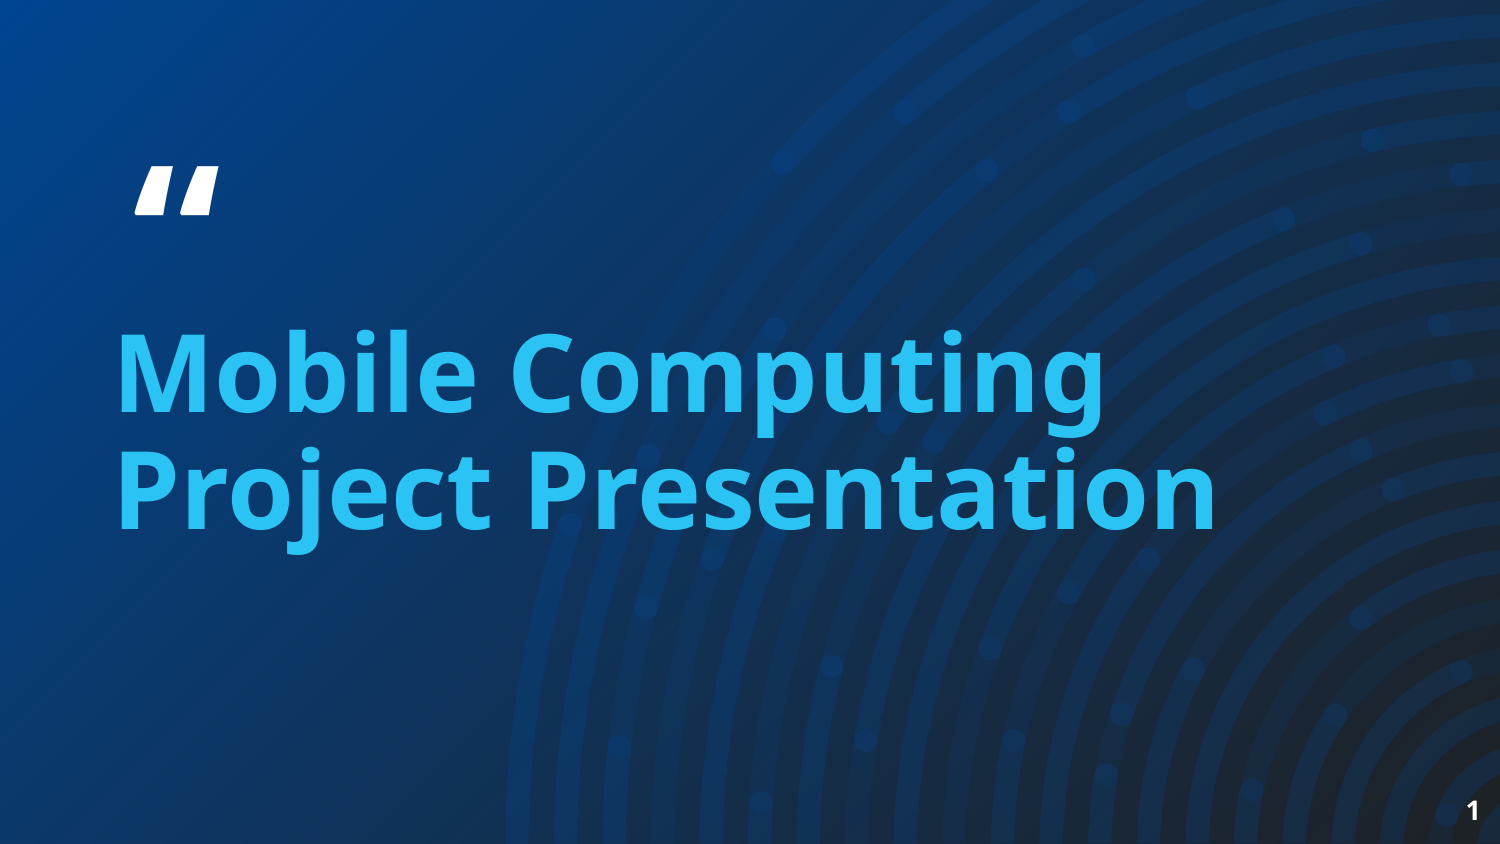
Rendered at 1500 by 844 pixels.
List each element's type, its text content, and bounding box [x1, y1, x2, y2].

title Mobile Computing Project Presentation [112, 290, 1388, 554]
slide_number ‹#› [1391, 779, 1482, 844]
